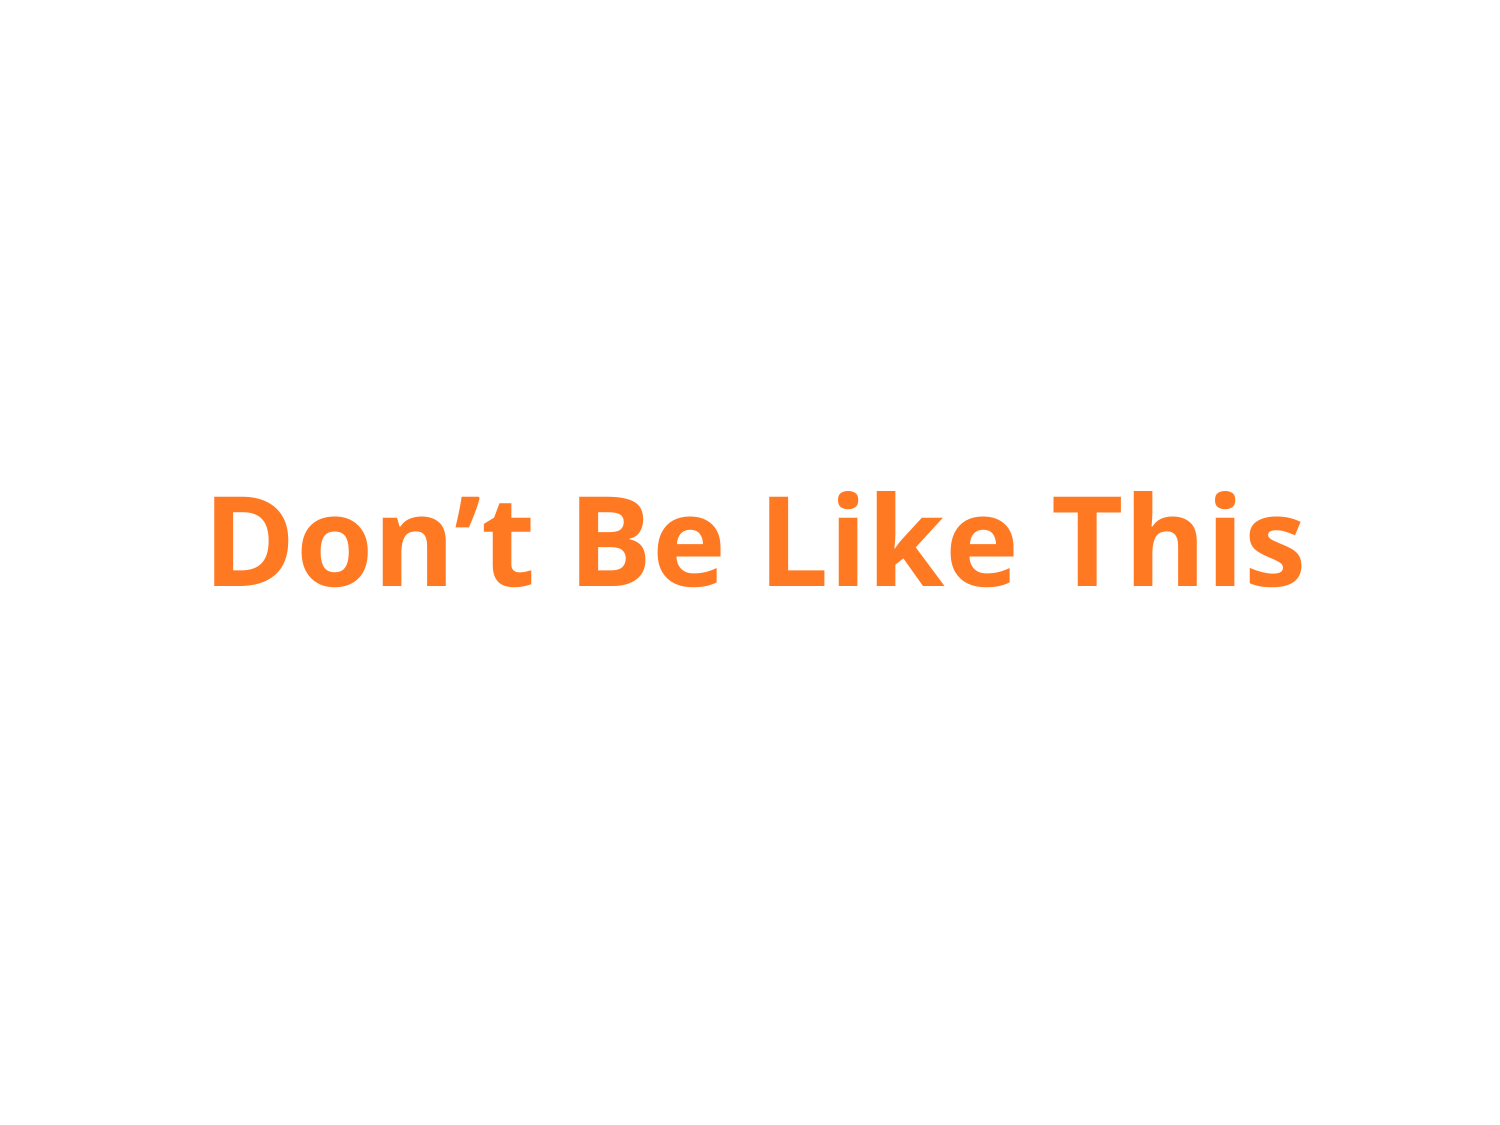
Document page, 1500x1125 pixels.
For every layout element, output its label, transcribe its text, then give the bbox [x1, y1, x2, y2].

title Don’t Be Like This [0, 442, 1500, 631]
